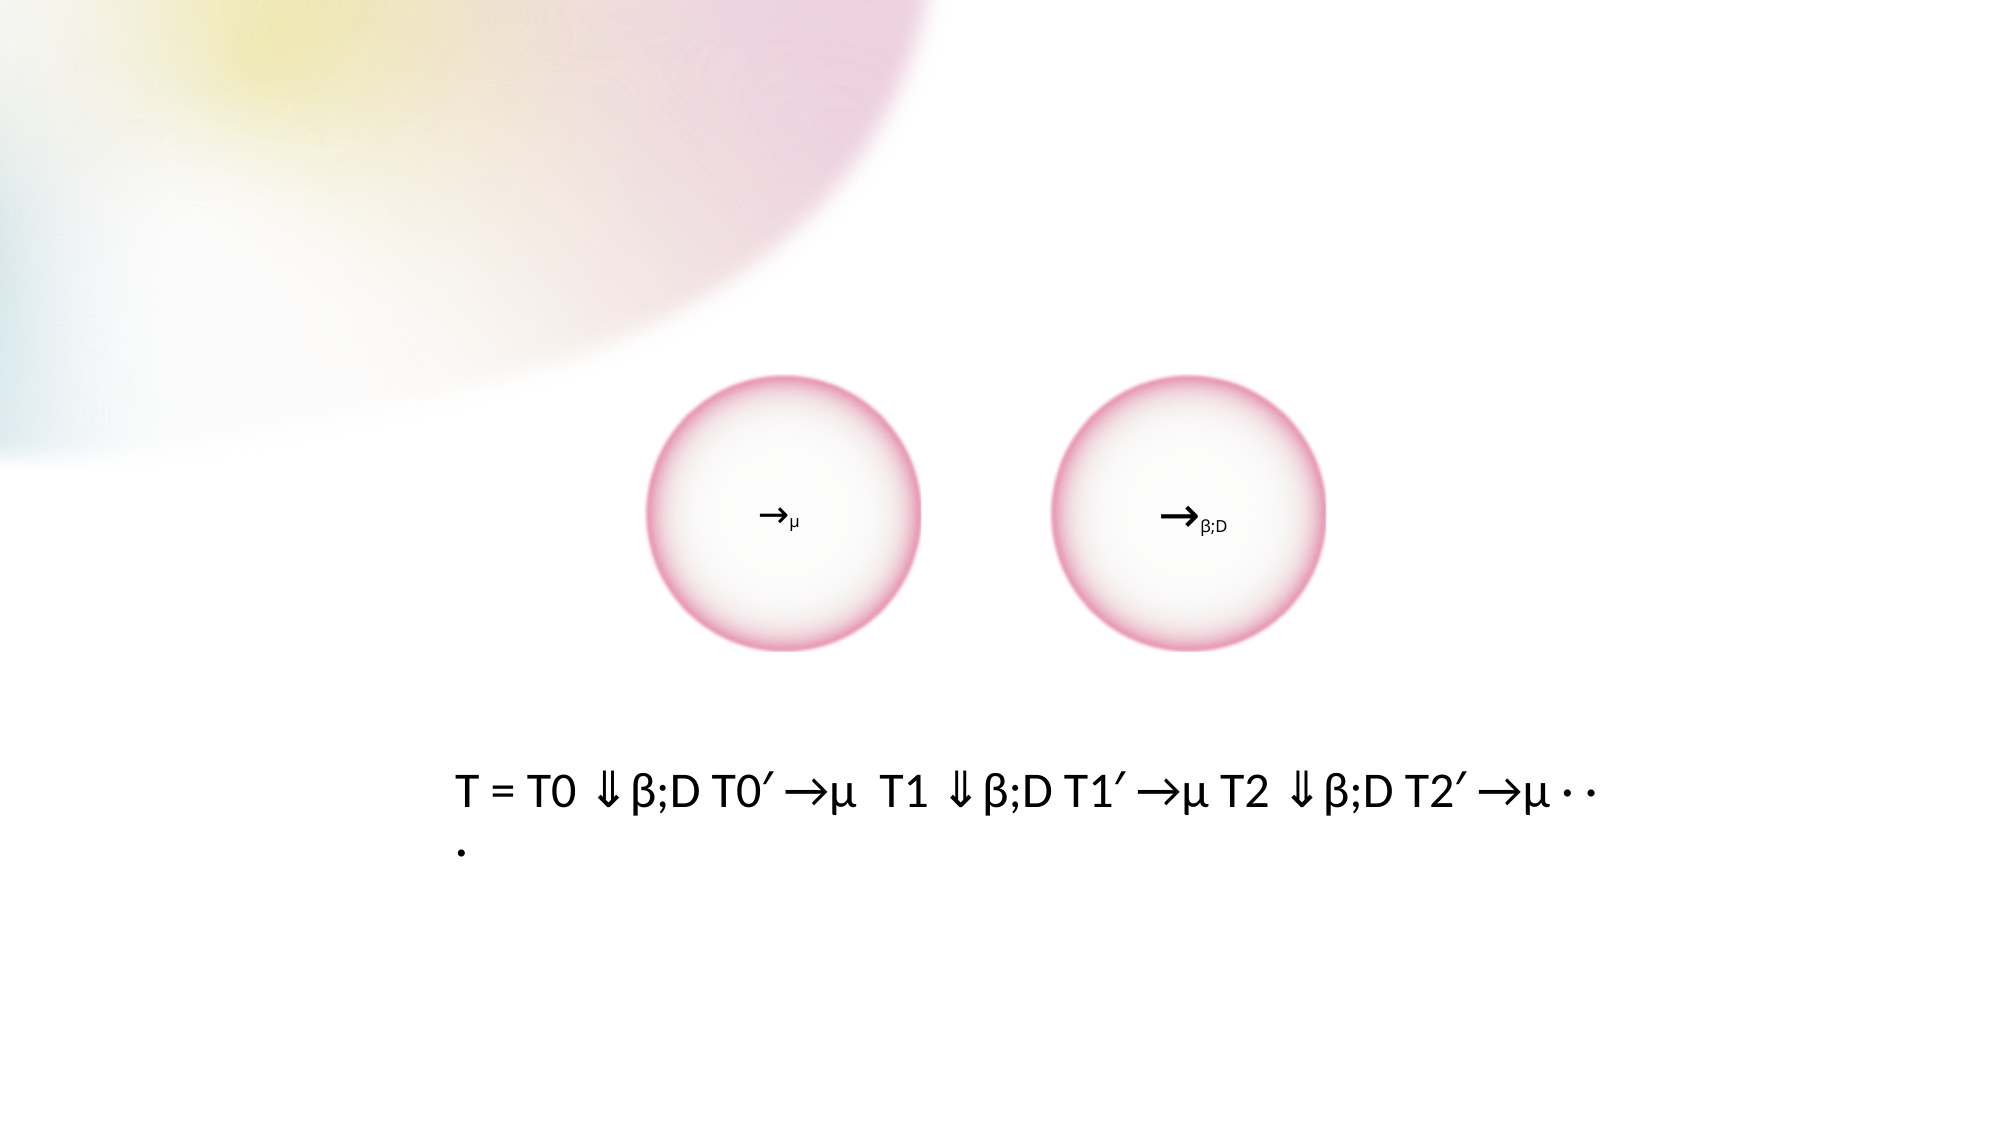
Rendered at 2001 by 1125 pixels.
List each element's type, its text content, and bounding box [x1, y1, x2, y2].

text_box T = T0 ⇓β;D T0′ →μ T1 ⇓β;D T1′ →μ T2 ⇓β;D T2′ →μ · · · [440, 750, 1633, 925]
text_box [0, 0, 951, 467]
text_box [643, 374, 922, 652]
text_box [1048, 374, 1327, 652]
